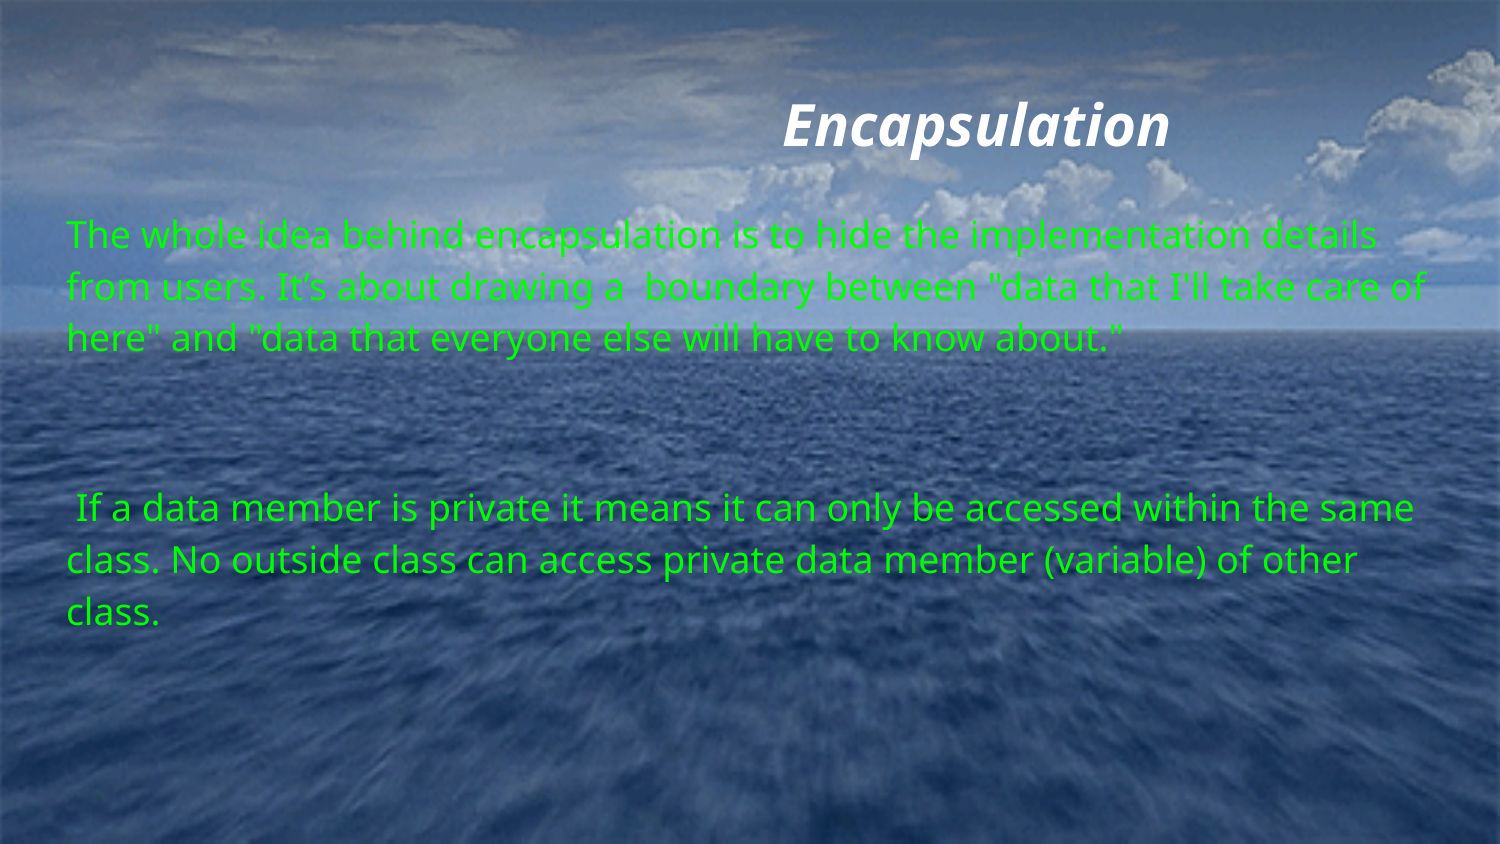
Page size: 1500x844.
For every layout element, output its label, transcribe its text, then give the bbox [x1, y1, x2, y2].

picture [0, 0, 1500, 844]
title Encapsulation [51, 72, 1449, 167]
list The whole idea behind encapsulation is to hide the implementation details from users. It’s about drawing a boundary between "data that I'll take care of here" and "data that everyone else will have to know about." If a data member is private it means it can only be accessed within the same class. No outside class can access private data member (variable) of other class. [51, 189, 1449, 750]
